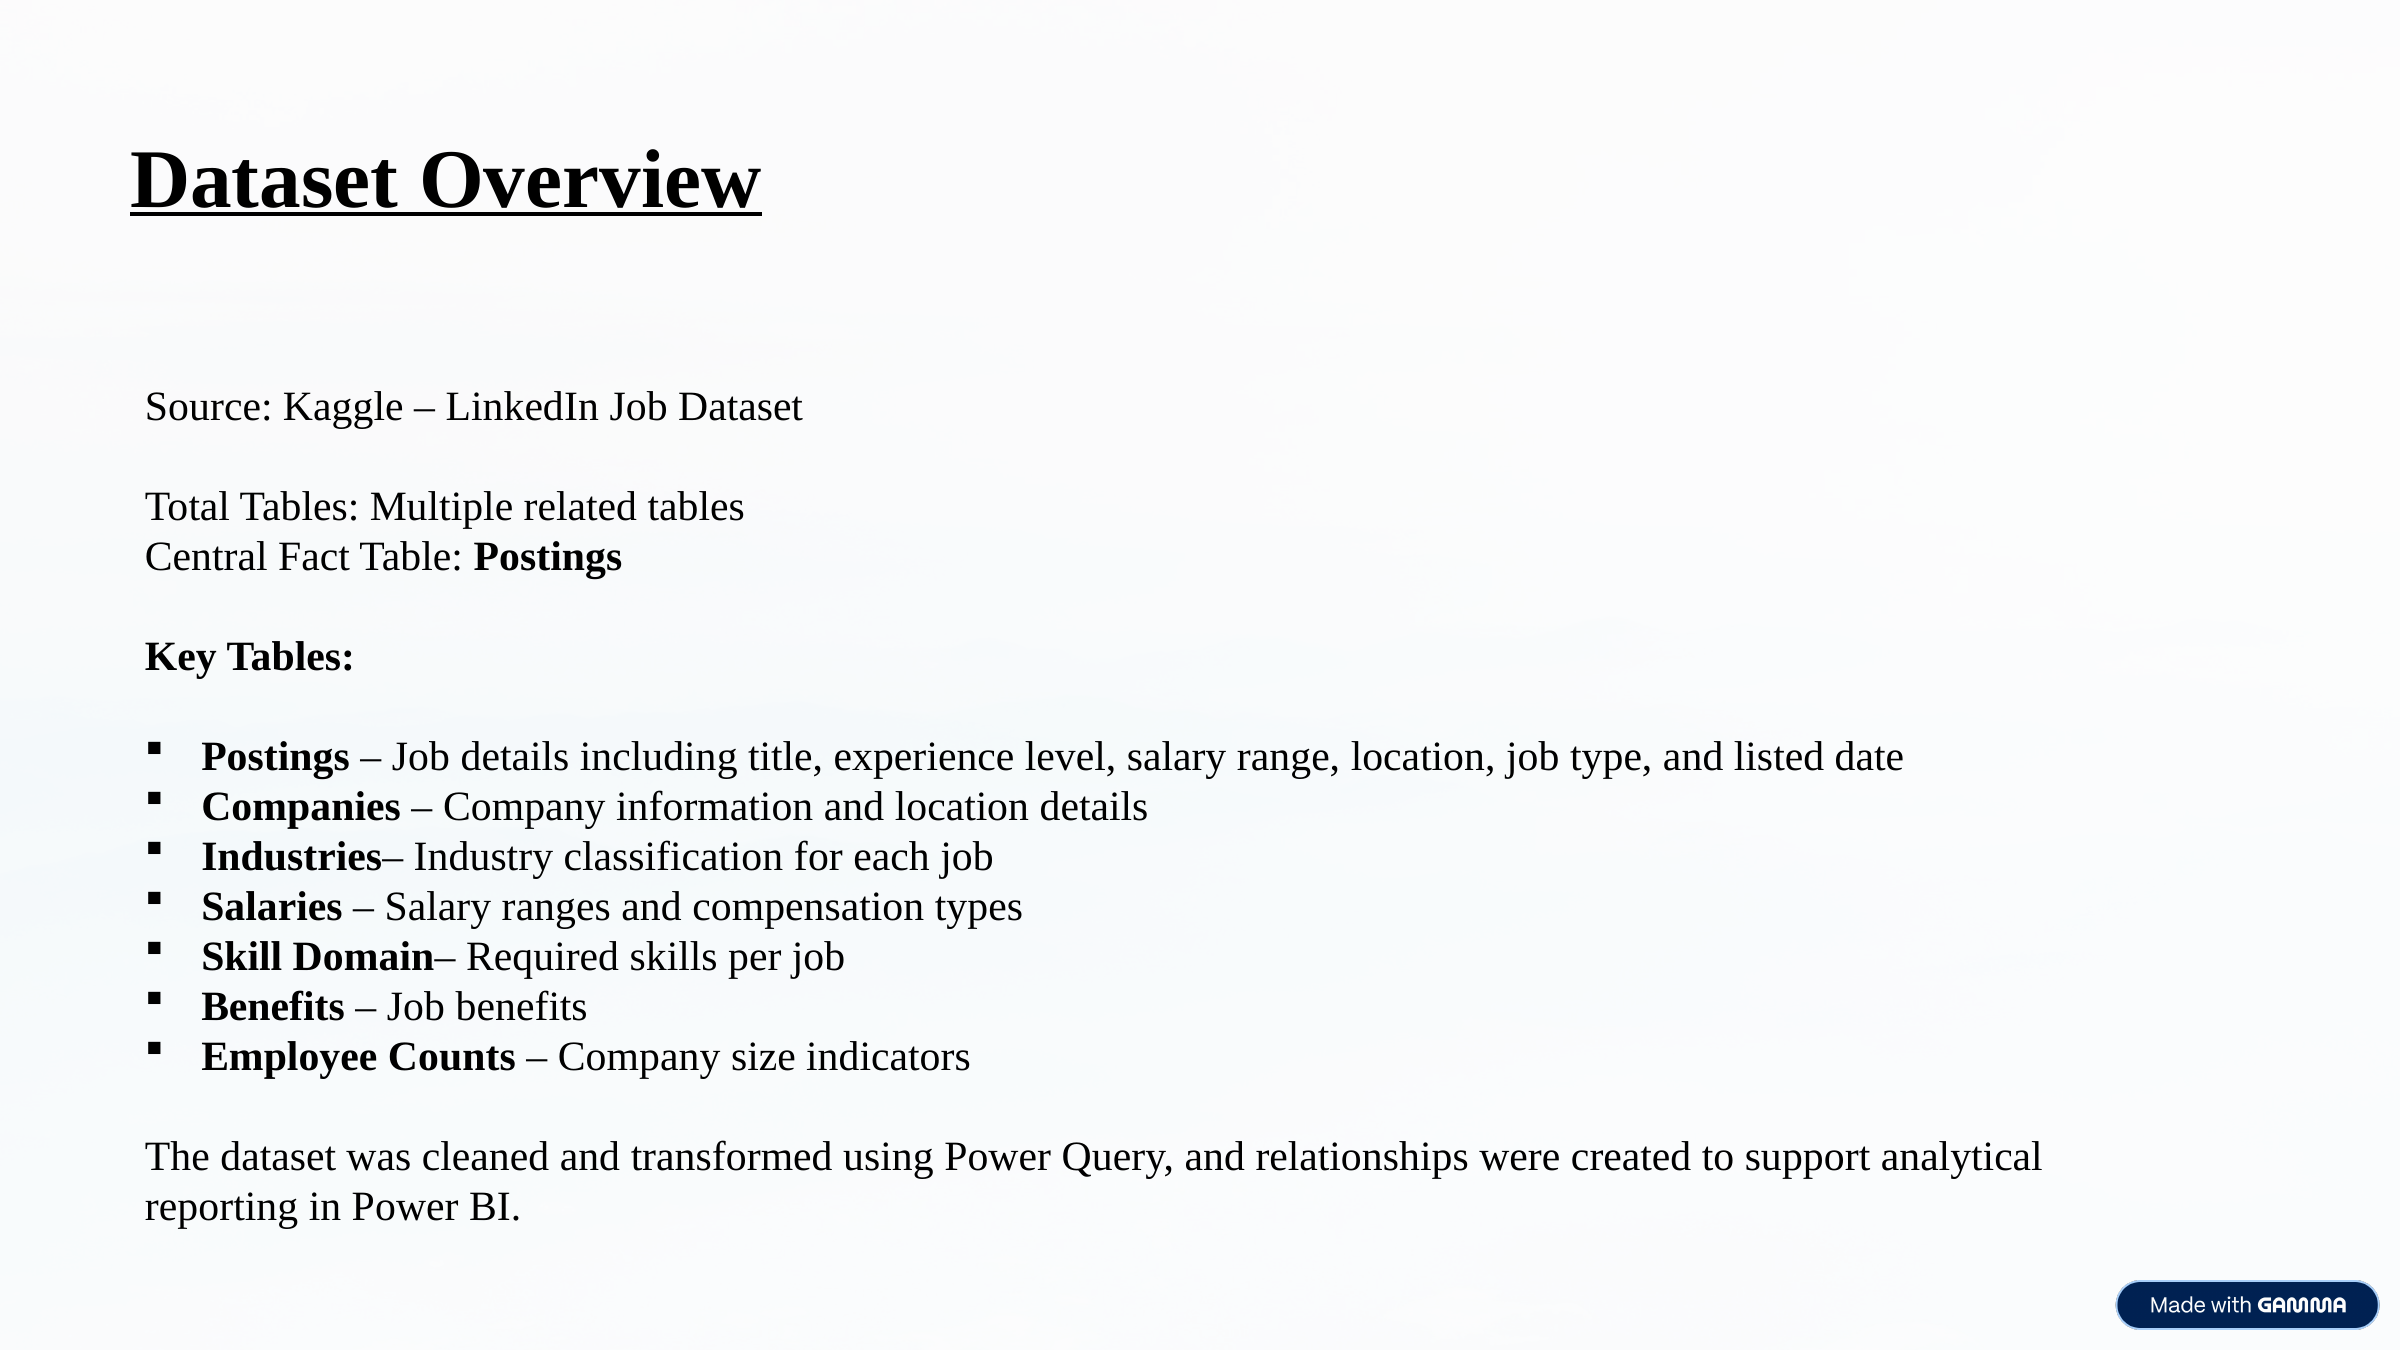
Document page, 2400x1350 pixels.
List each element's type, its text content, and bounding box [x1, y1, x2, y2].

text_box Dataset Overview [130, 127, 1351, 225]
picture [2106, 1271, 2389, 1339]
text_box Source: Kaggle – LinkedIn Job Dataset Total Tables: Multiple related tables Central Fact Table: Postings Key Tables: Postings – Job details including title, experience level, salary range, location, job type, and listed date Companies – Company information and location details Industries– Industry classification for each job Salaries – Salary ranges and compensation types Skill Domain– Required skills per job Benefits – Job benefits Employee Counts – Company size indicators The dataset was cleaned and transformed using Power Query, and relationships were created to support analytical reporting in Power BI. [130, 371, 2205, 1237]
